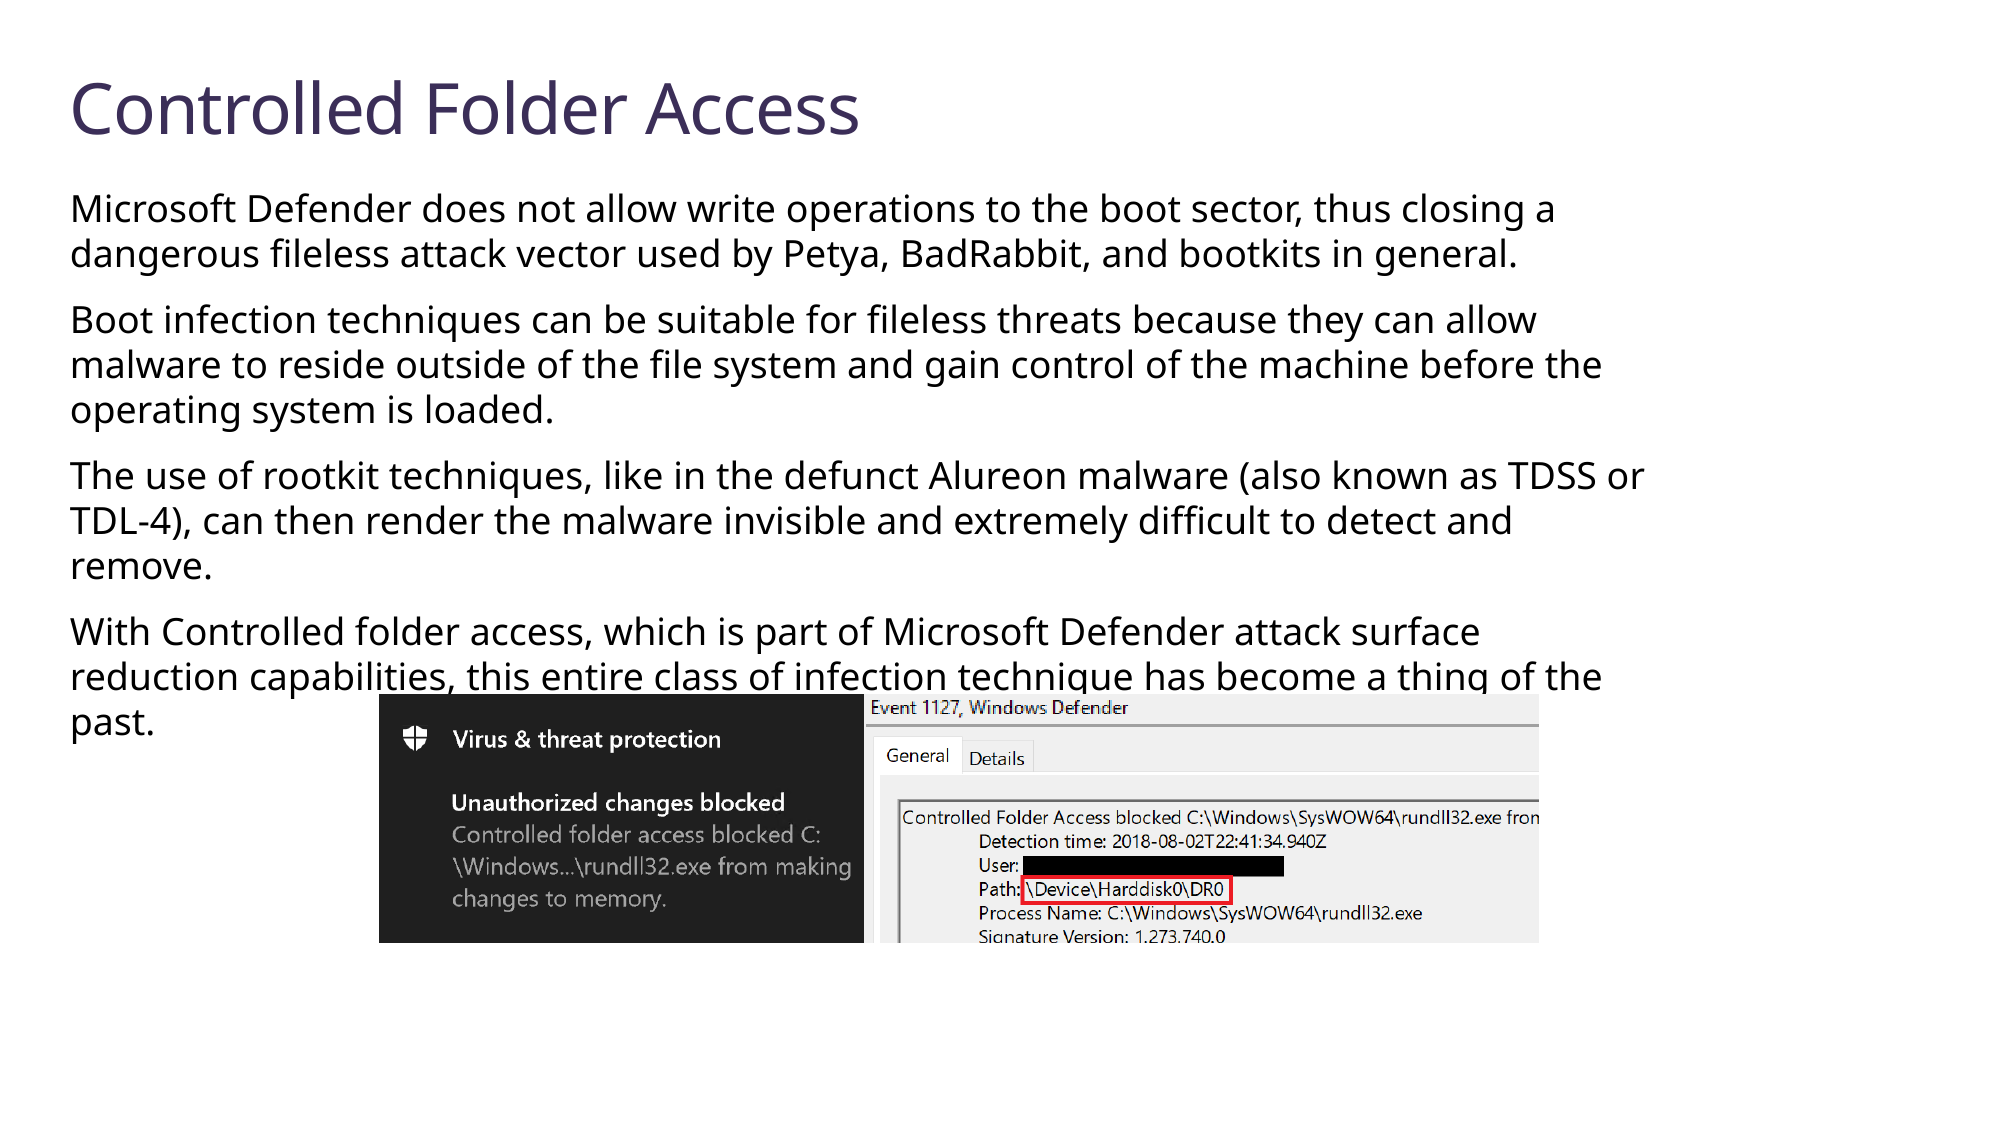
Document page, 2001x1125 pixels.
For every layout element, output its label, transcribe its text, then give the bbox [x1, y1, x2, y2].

list Microsoft Defender does not allow write operations to the boot sector, thus closing a dangerous fileless attack vector used by Petya, BadRabbit, and bootkits in general. Boot infection techniques can be suitable for fileless threats because they can allow malware to reside outside of the file system and gain control of the machine before the operating system is loaded. The use of rootkit techniques, like in the defunct Alureon malware (also known as TDSS or TDL-4), can then render the malware invisible and extremely difficult to detect and remove. With Controlled folder access, which is part of Microsoft Defender attack surface reduction capabilities, this entire class of infection technique has become a thing of the past. [69, 185, 1661, 351]
picture [379, 693, 1539, 943]
title Controlled Folder Access [69, 36, 1554, 161]
